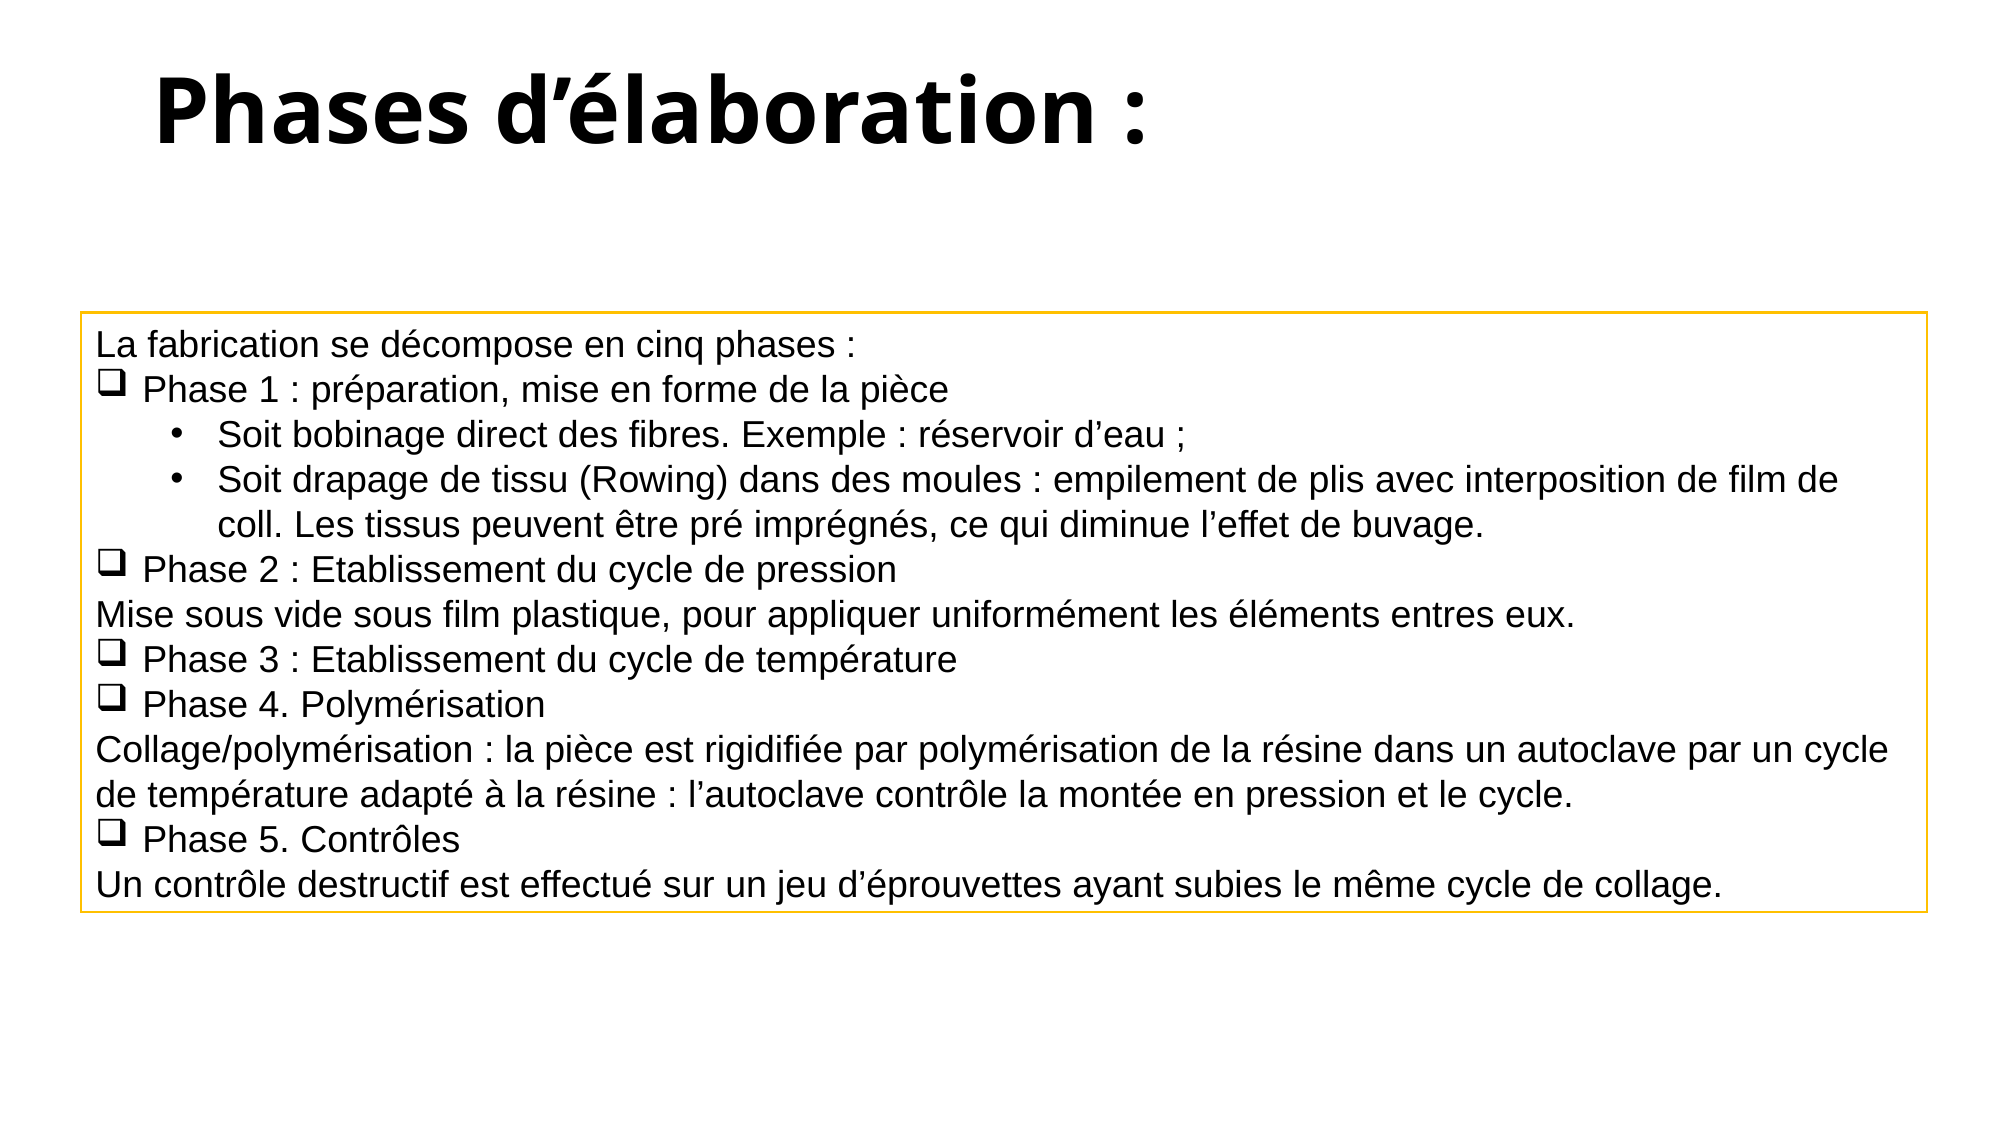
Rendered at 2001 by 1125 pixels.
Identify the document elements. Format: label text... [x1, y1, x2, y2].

text_box La fabrication se décompose en cinq phases : Phase 1 : préparation, mise en forme de la pièce Soit bobinage direct des fibres. Exemple : réservoir d’eau ; Soit drapage de tissu (Rowing) dans des moules : empilement de plis avec interposition de film de coll. Les tissus peuvent être pré imprégnés, ce qui diminue l’effet de buvage. Phase 2 : Etablissement du cycle de pression Mise sous vide sous film plastique, pour appliquer uniformément les éléments entres eux. Phase 3 : Etablissement du cycle de température Phase 4. Polymérisation Collage/polymérisation : la pièce est rigidifiée par polymérisation de la résine dans un autoclave par un cycle de température adapté à la résine : l’autoclave contrôle la montée en pression et le cycle. Phase 5. Contrôles Un contrôle destructif est effectué sur un jeu d’éprouvettes ayant subies le même cycle de collage. [80, 311, 1928, 913]
title Phases d’élaboration : [137, 59, 1863, 278]
